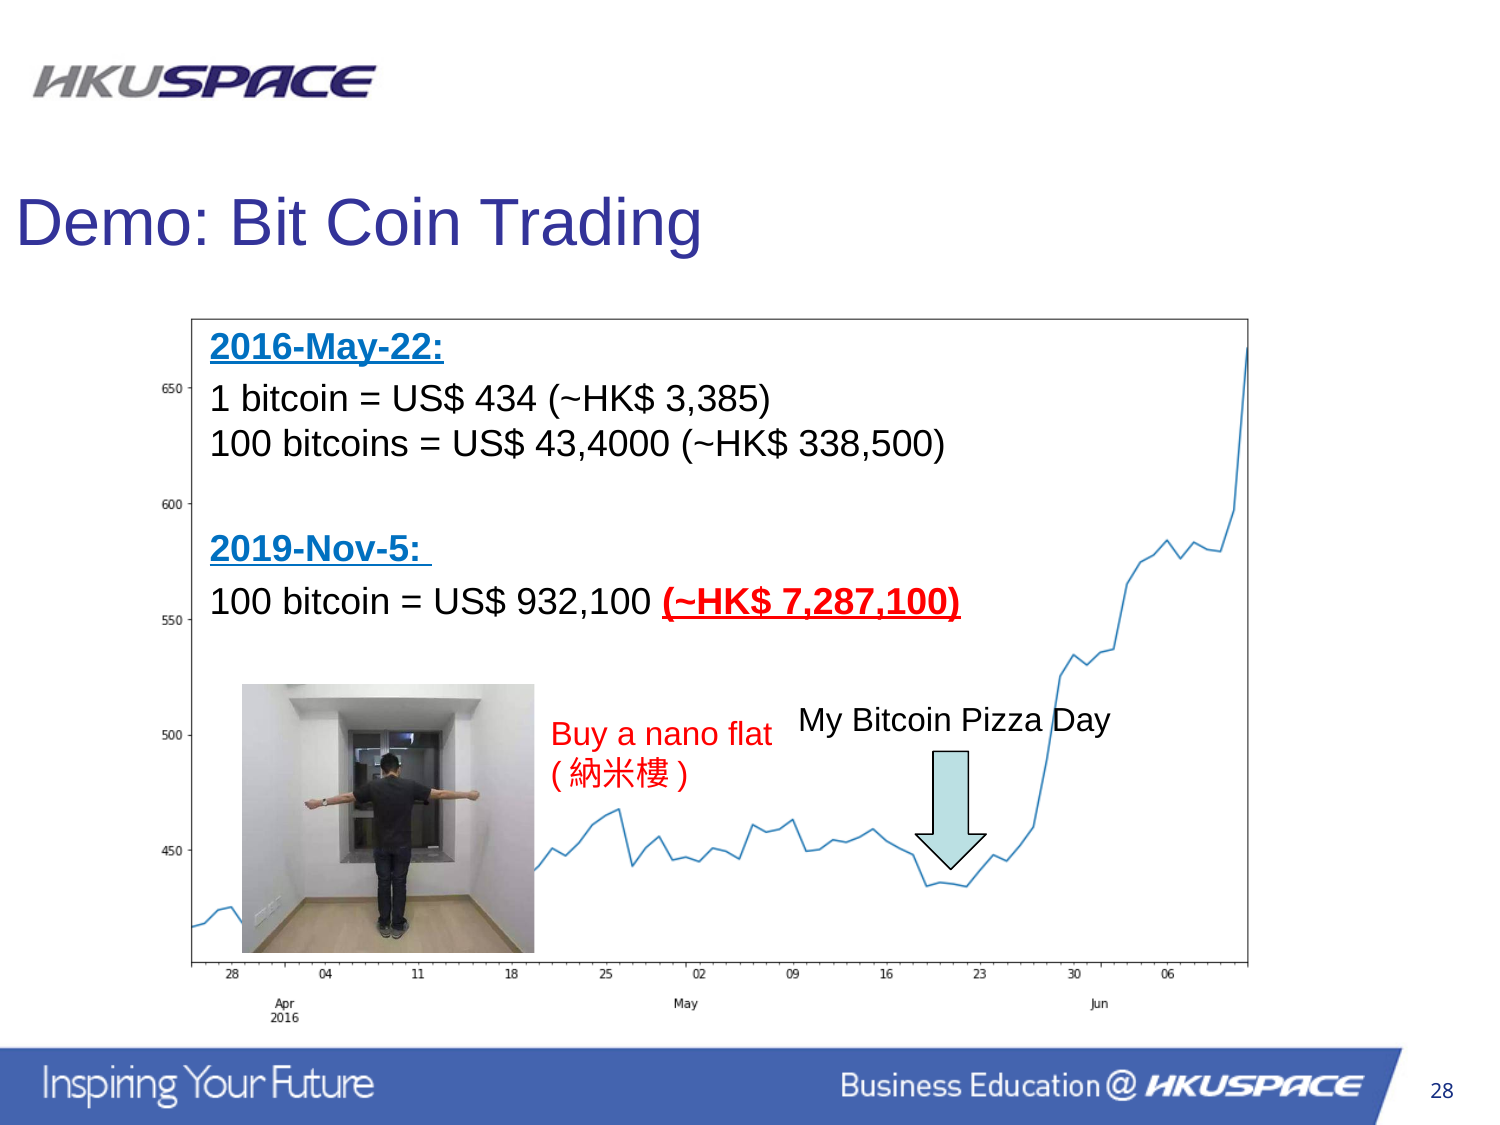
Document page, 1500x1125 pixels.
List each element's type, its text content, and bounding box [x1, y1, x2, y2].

title Demo: Bit Coin Trading [0, 101, 1325, 266]
slide_number 28 [1415, 1070, 1499, 1125]
picture [0, 0, 1500, 1125]
